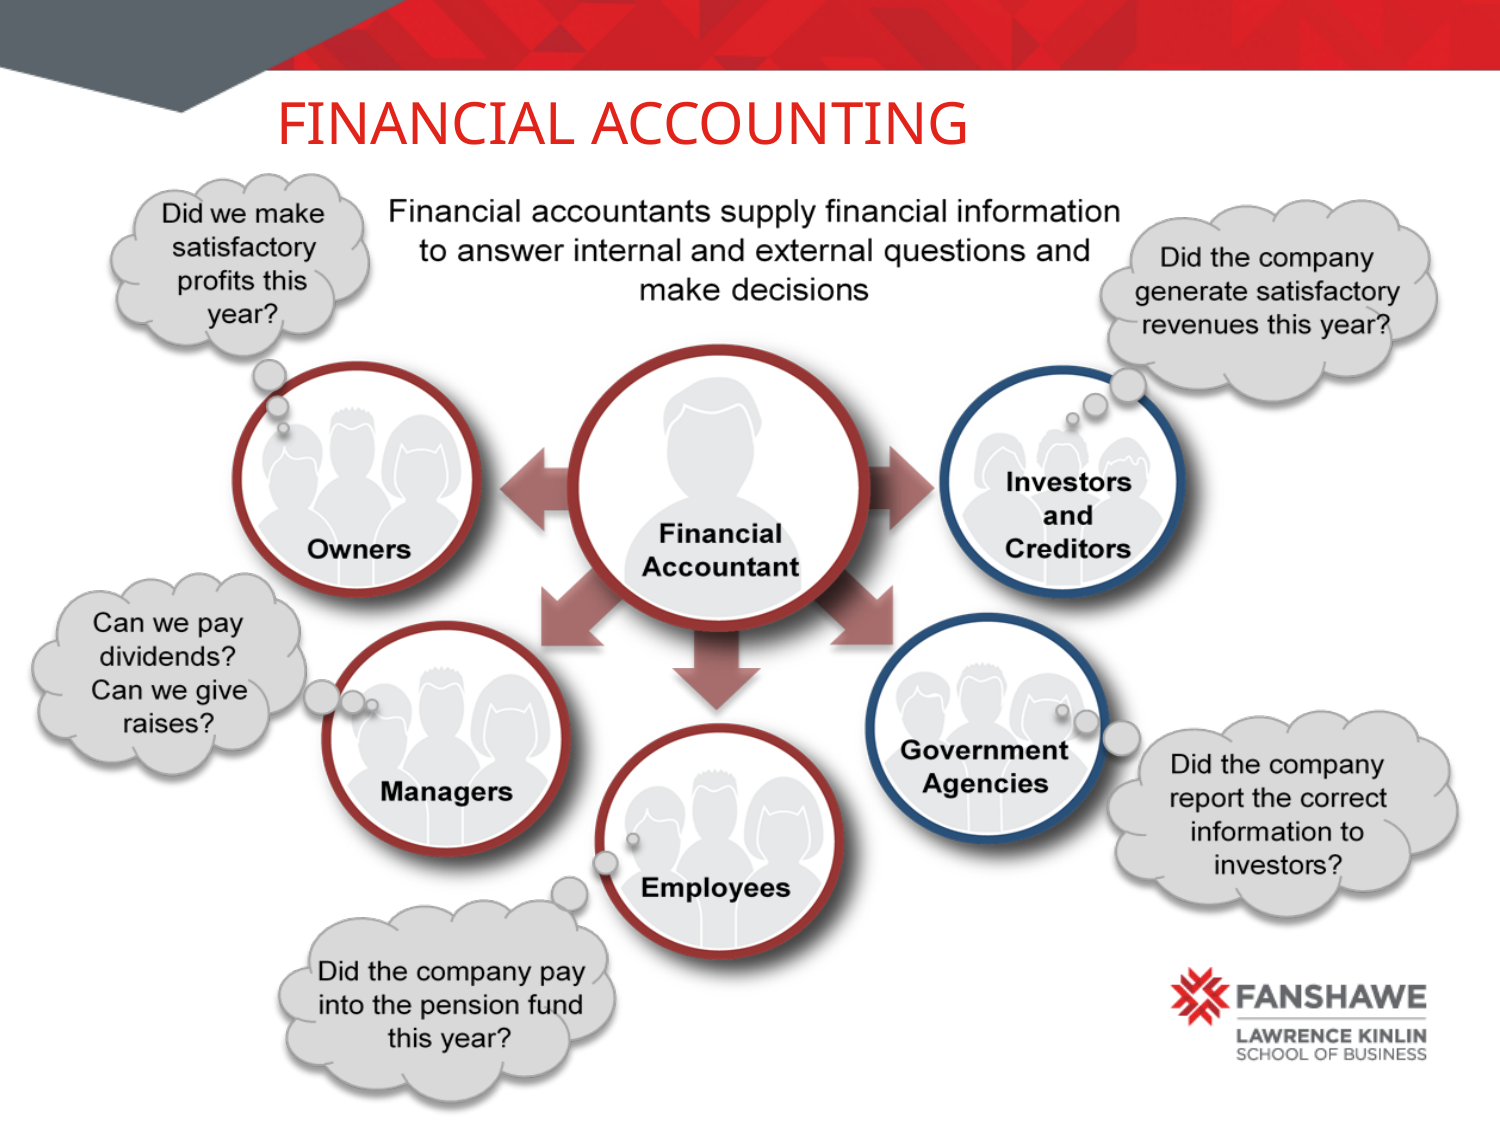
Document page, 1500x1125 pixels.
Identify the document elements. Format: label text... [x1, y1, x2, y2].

title Financial accounting [276, 72, 1223, 157]
picture [0, 171, 1500, 1125]
picture [0, 0, 1500, 114]
